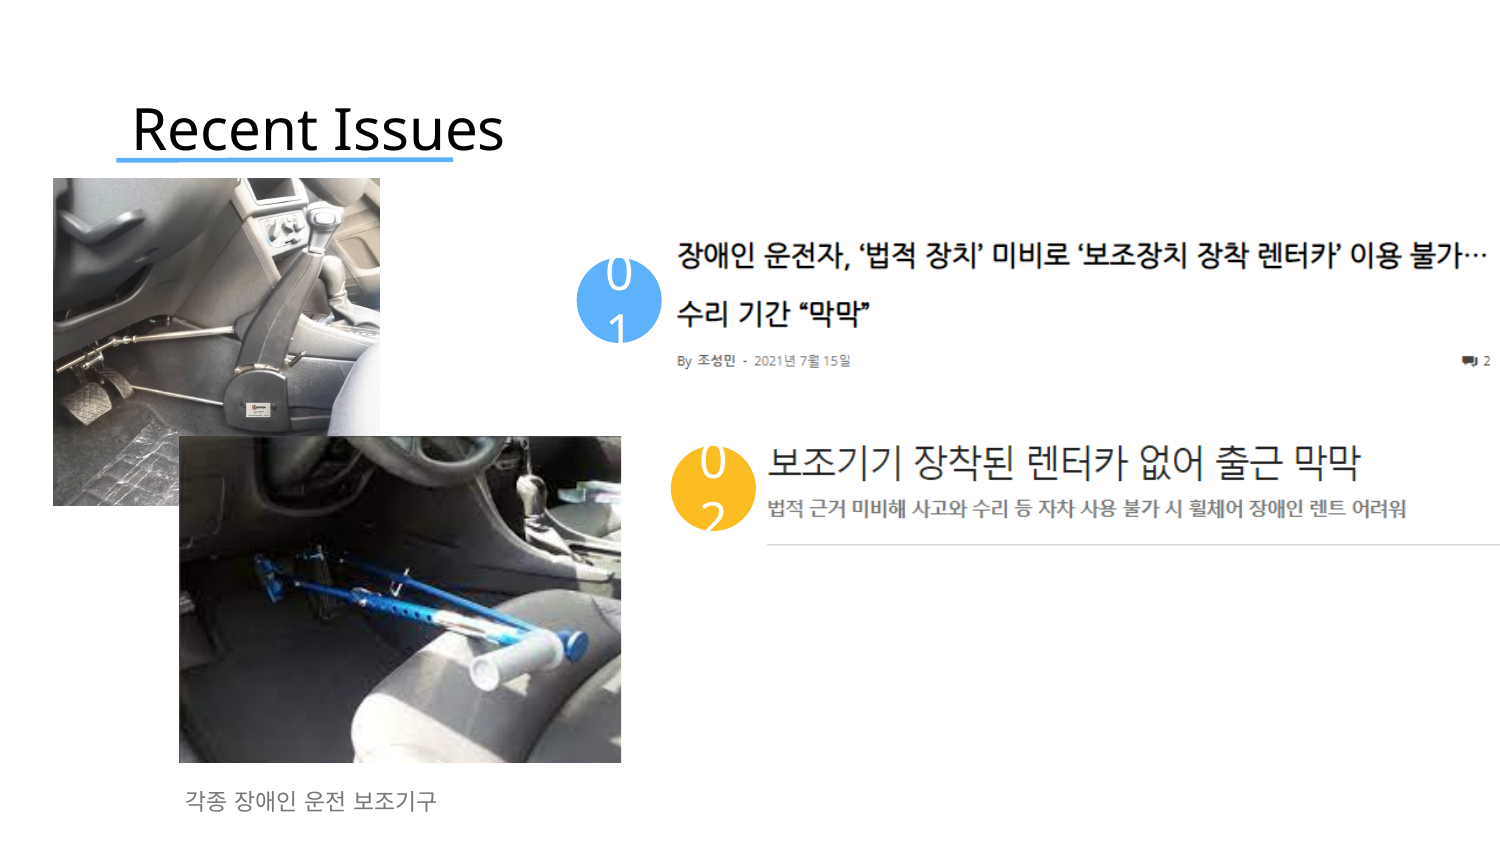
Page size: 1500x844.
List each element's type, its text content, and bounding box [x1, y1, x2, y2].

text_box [0, 178, 639, 833]
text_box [670, 432, 1500, 555]
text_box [576, 233, 1497, 375]
title Recent Issues [116, 88, 1384, 167]
